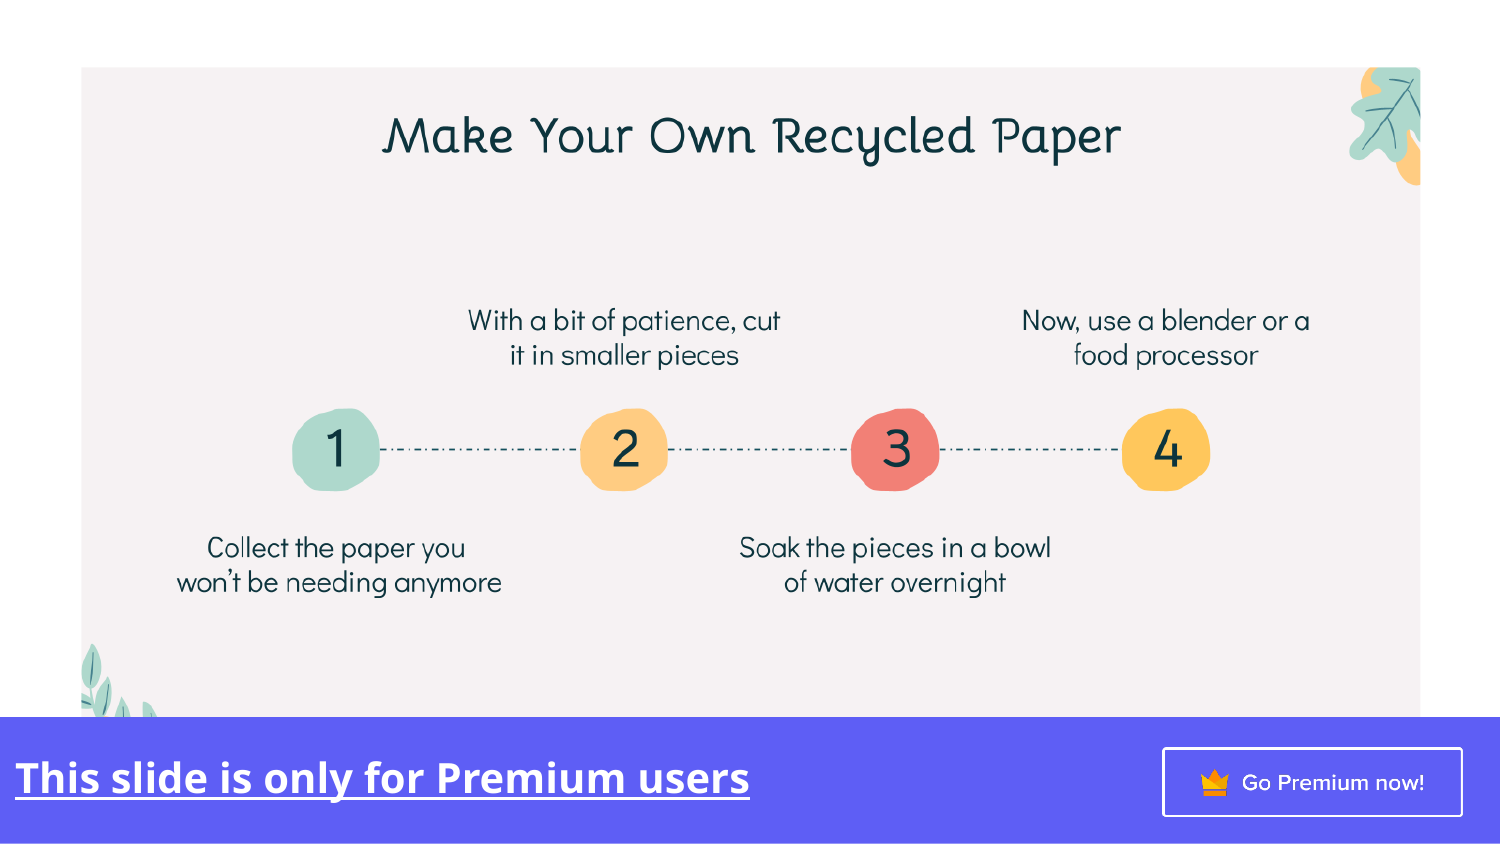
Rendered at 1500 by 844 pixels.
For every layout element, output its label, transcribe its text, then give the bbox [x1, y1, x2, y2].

text_box This slide is only for Premium users [0, 717, 1500, 844]
picture [1162, 747, 1463, 817]
picture [0, 0, 1500, 717]
